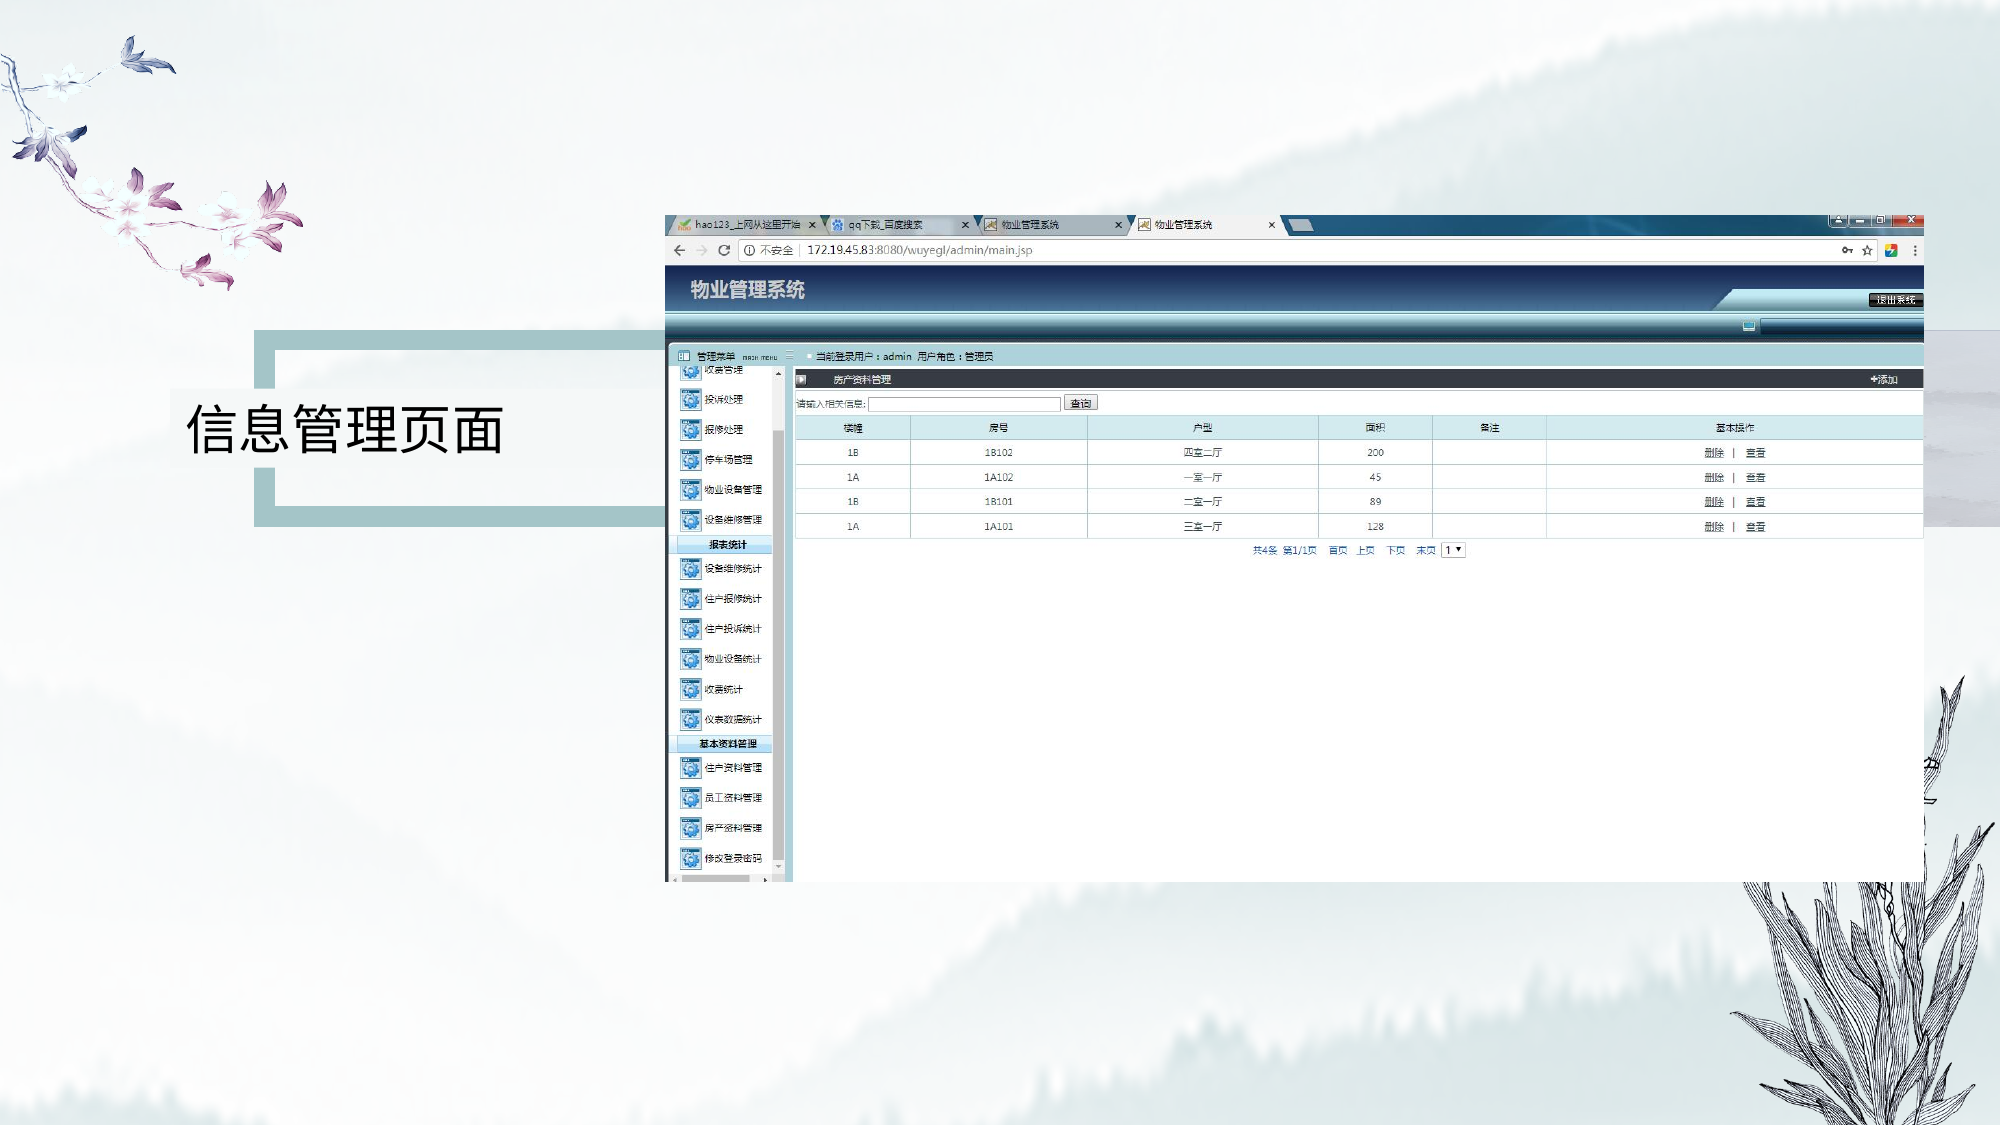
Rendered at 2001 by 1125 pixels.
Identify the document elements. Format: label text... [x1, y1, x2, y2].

picture [0, 0, 2000, 1125]
text_box [264, 468, 665, 517]
text_box [264, 339, 665, 388]
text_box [1924, 330, 2000, 528]
text_box 信息管理页面 [170, 388, 665, 468]
